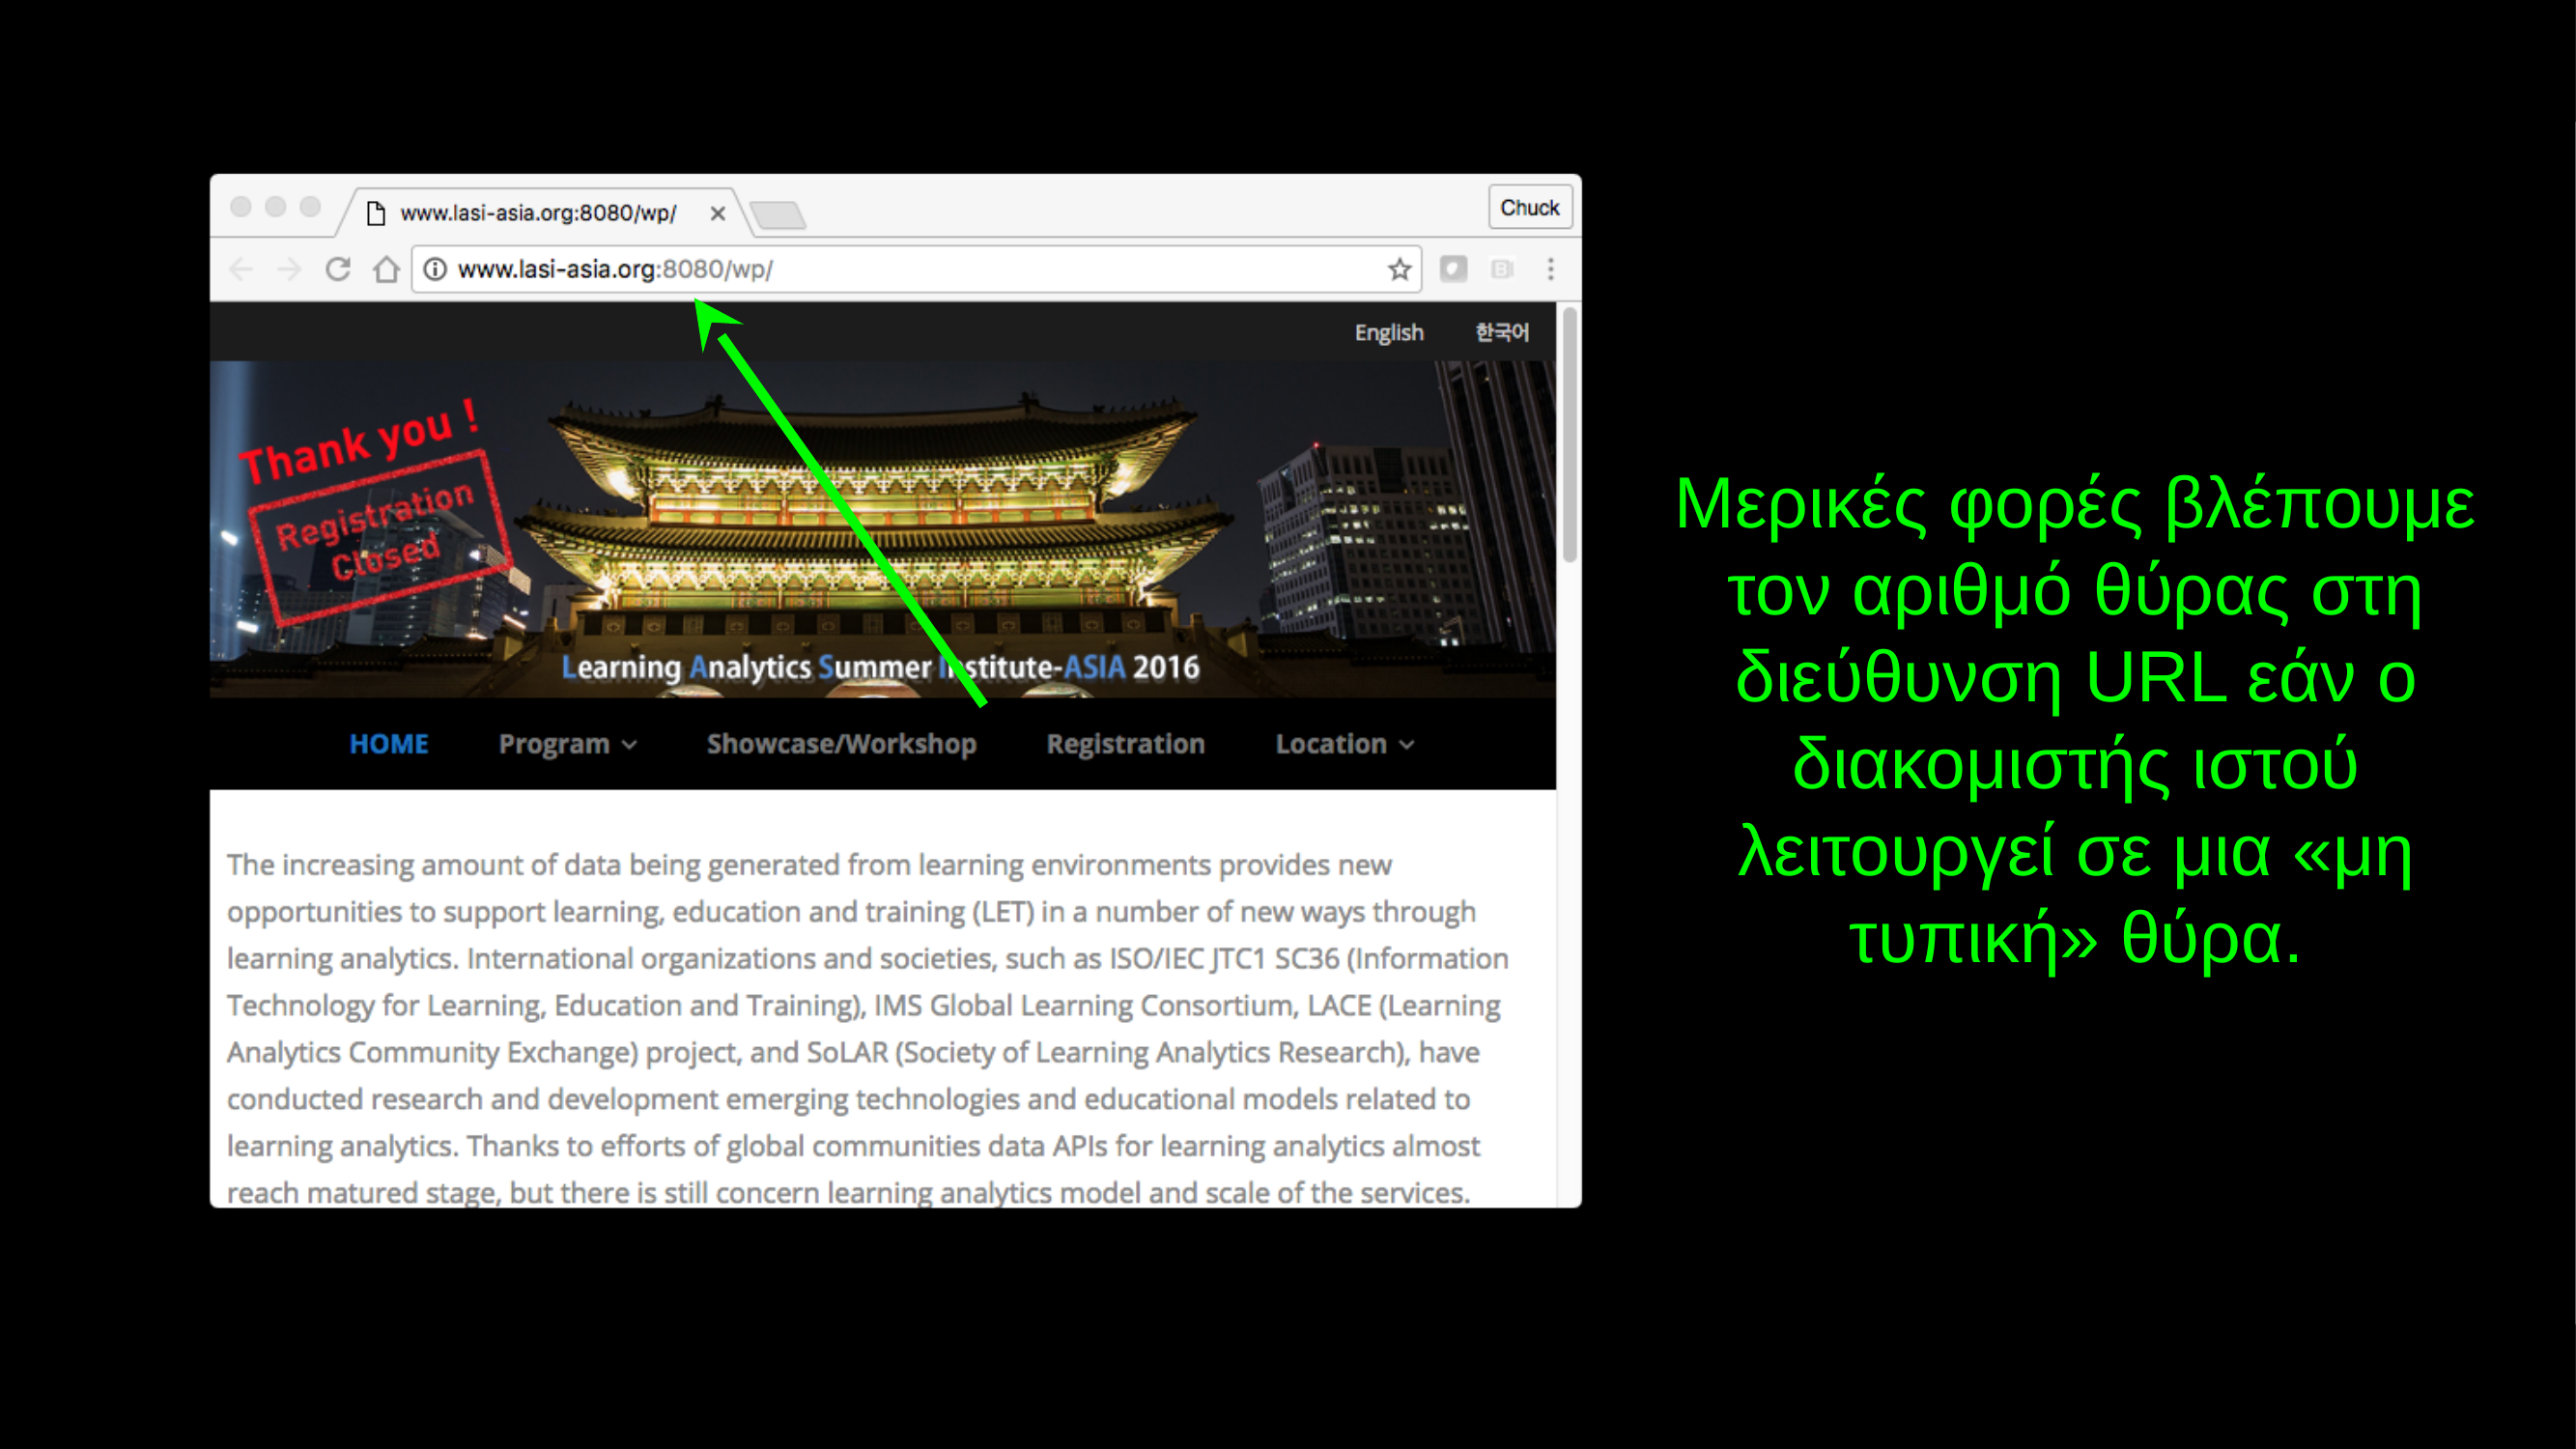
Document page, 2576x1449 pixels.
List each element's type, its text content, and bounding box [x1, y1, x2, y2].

picture [137, 115, 1656, 1295]
text_box Μερικές φορές βλέπουμε τον αριθμό θύρας στη διεύθυνση URL εάν ο διακομιστής ιστού λειτουργεί σε μια «μη τυπική» θύρα. [1662, 455, 2499, 978]
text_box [694, 298, 985, 706]
